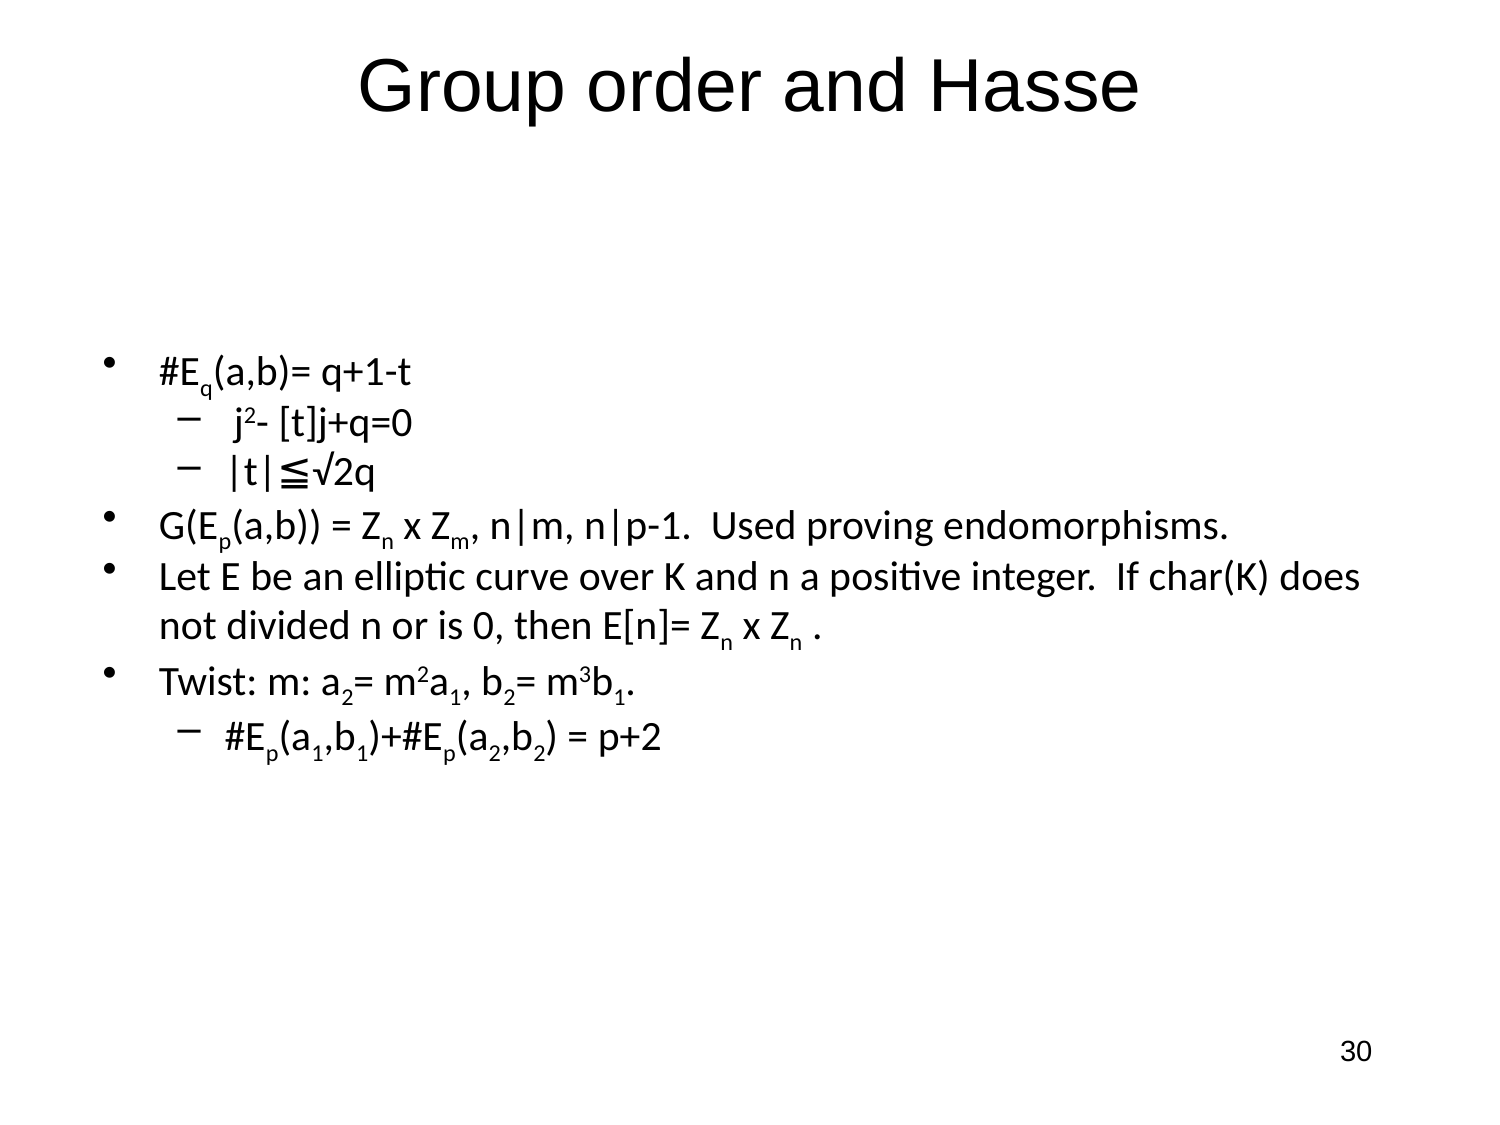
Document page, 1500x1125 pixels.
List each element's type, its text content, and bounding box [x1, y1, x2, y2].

title Group order and Hasse [112, 12, 1388, 151]
slide_number 30 [1074, 1024, 1388, 1101]
list #Eq(a,b)= q+1-t j2- [t]j+q=0 |t|≦√2q G(Ep(a,b)) = Zn x Zm, n|m, n|p-1. Used proving endomorphisms. Let E be an elliptic curve over K and n a positive integer. If char(K) does not divided n or is 0, then E[n]= Zn x Zn . Twist: m: a2= m2a1, b2= m3b1. #Ep(a1,b1)+#Ep(a2,b2) = p+2 [87, 337, 1407, 826]
